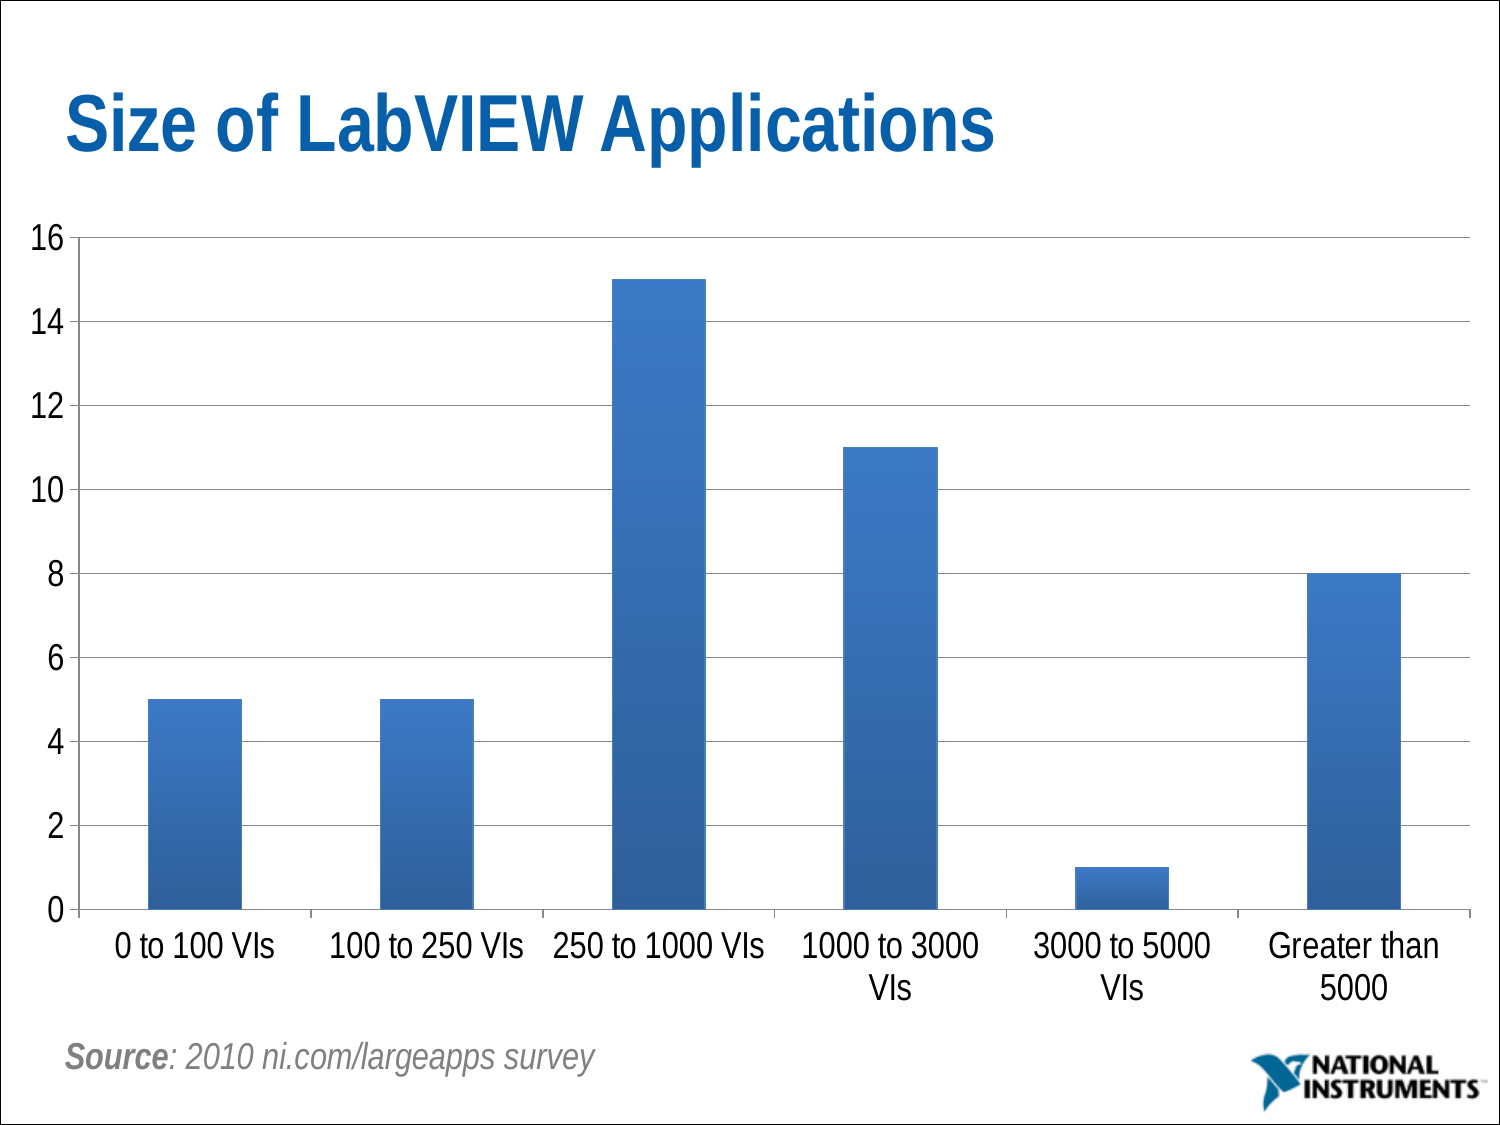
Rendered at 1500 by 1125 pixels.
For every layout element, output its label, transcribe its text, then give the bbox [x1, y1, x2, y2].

text_box Source: 2010 ni.com/largeapps survey [49, 1035, 1100, 1085]
picture [1250, 1049, 1489, 1116]
title Size of LabVIEW Applications [49, 62, 1438, 176]
chart [0, 199, 1500, 1026]
